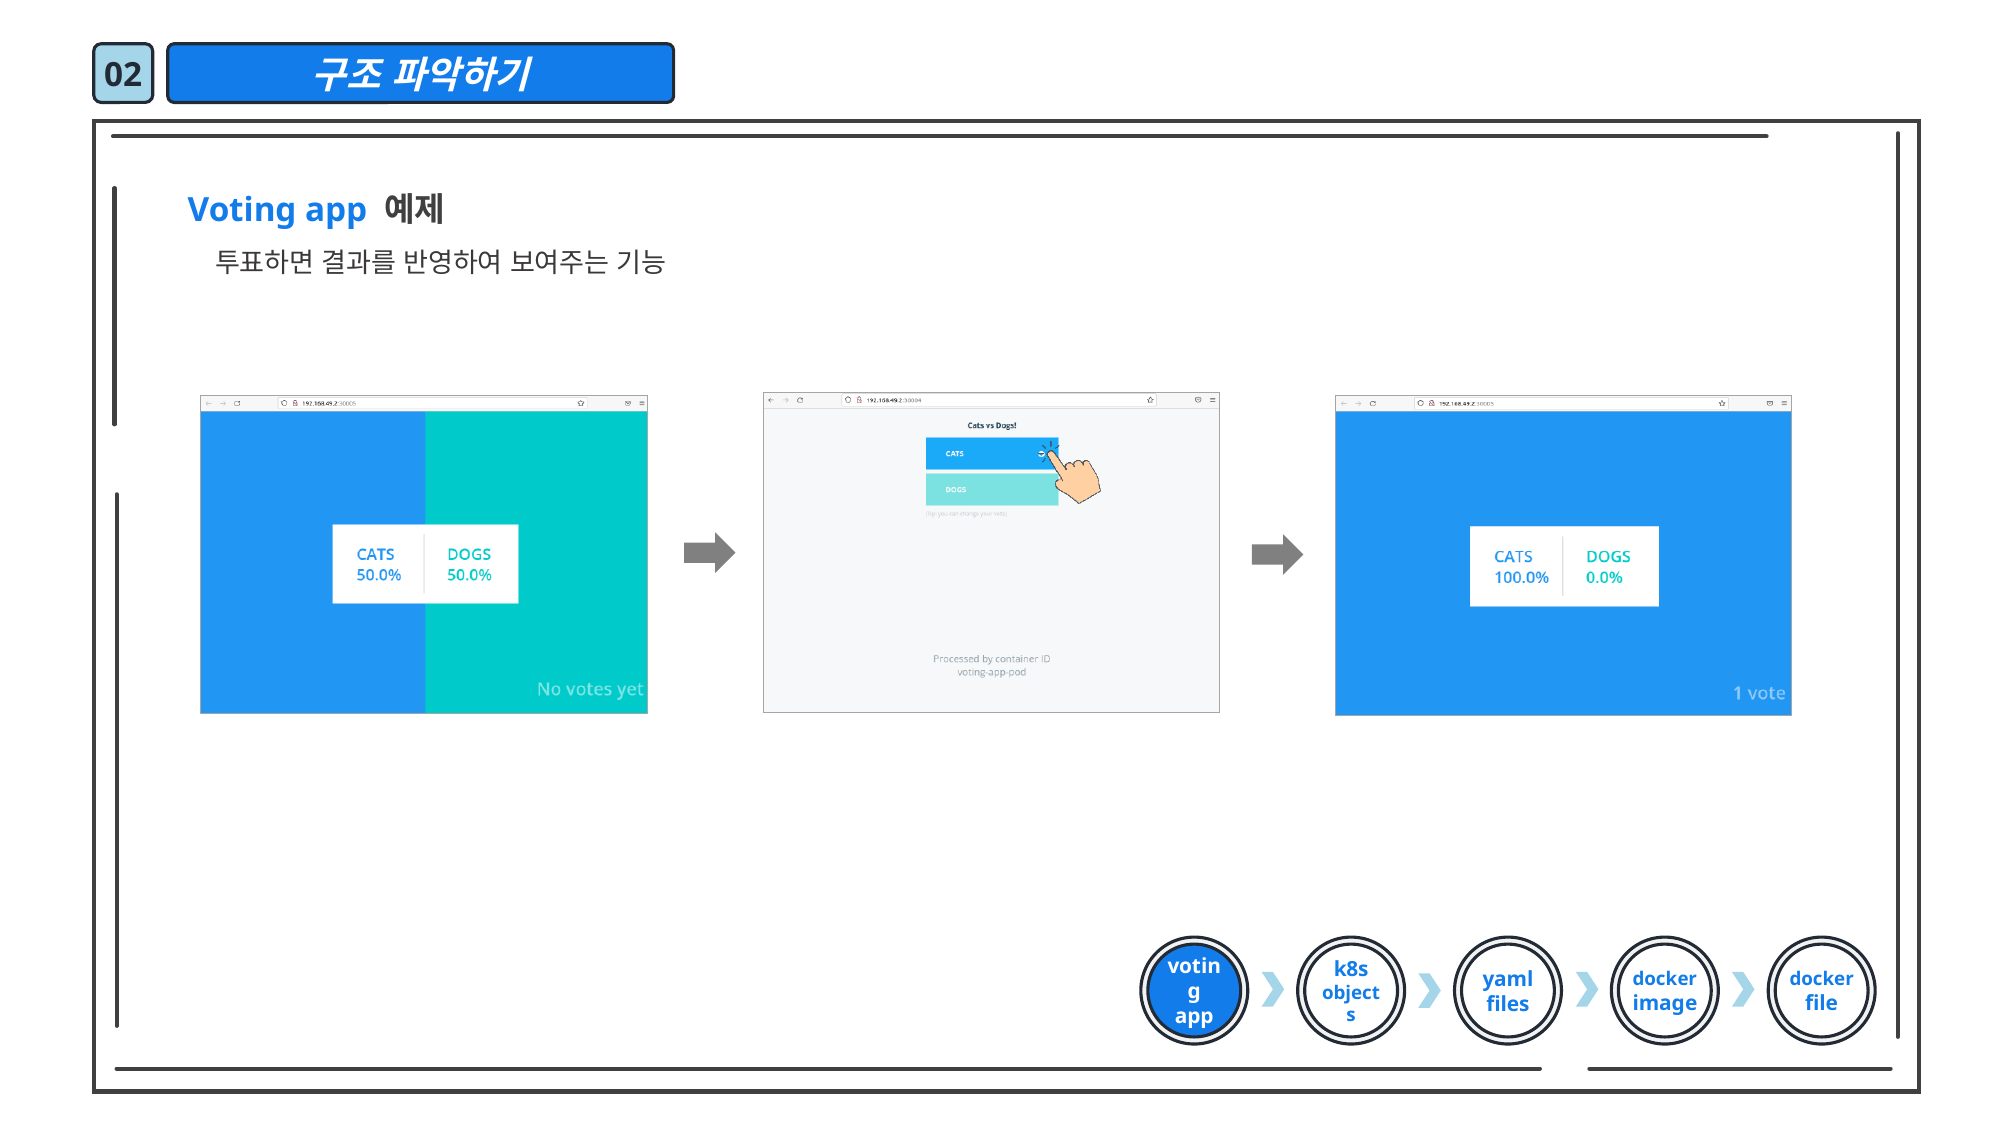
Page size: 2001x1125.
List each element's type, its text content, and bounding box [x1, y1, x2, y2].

text_box 02 [92, 42, 154, 104]
text_box Voting app 예제 [135, 160, 498, 236]
text_box 투표하면 결과를 반영하여 보여주는 기능 [200, 238, 971, 286]
text_box 구조 파악하기 [166, 42, 675, 104]
text_box [93, 120, 1920, 1093]
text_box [200, 392, 1792, 717]
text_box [1140, 937, 1876, 1045]
